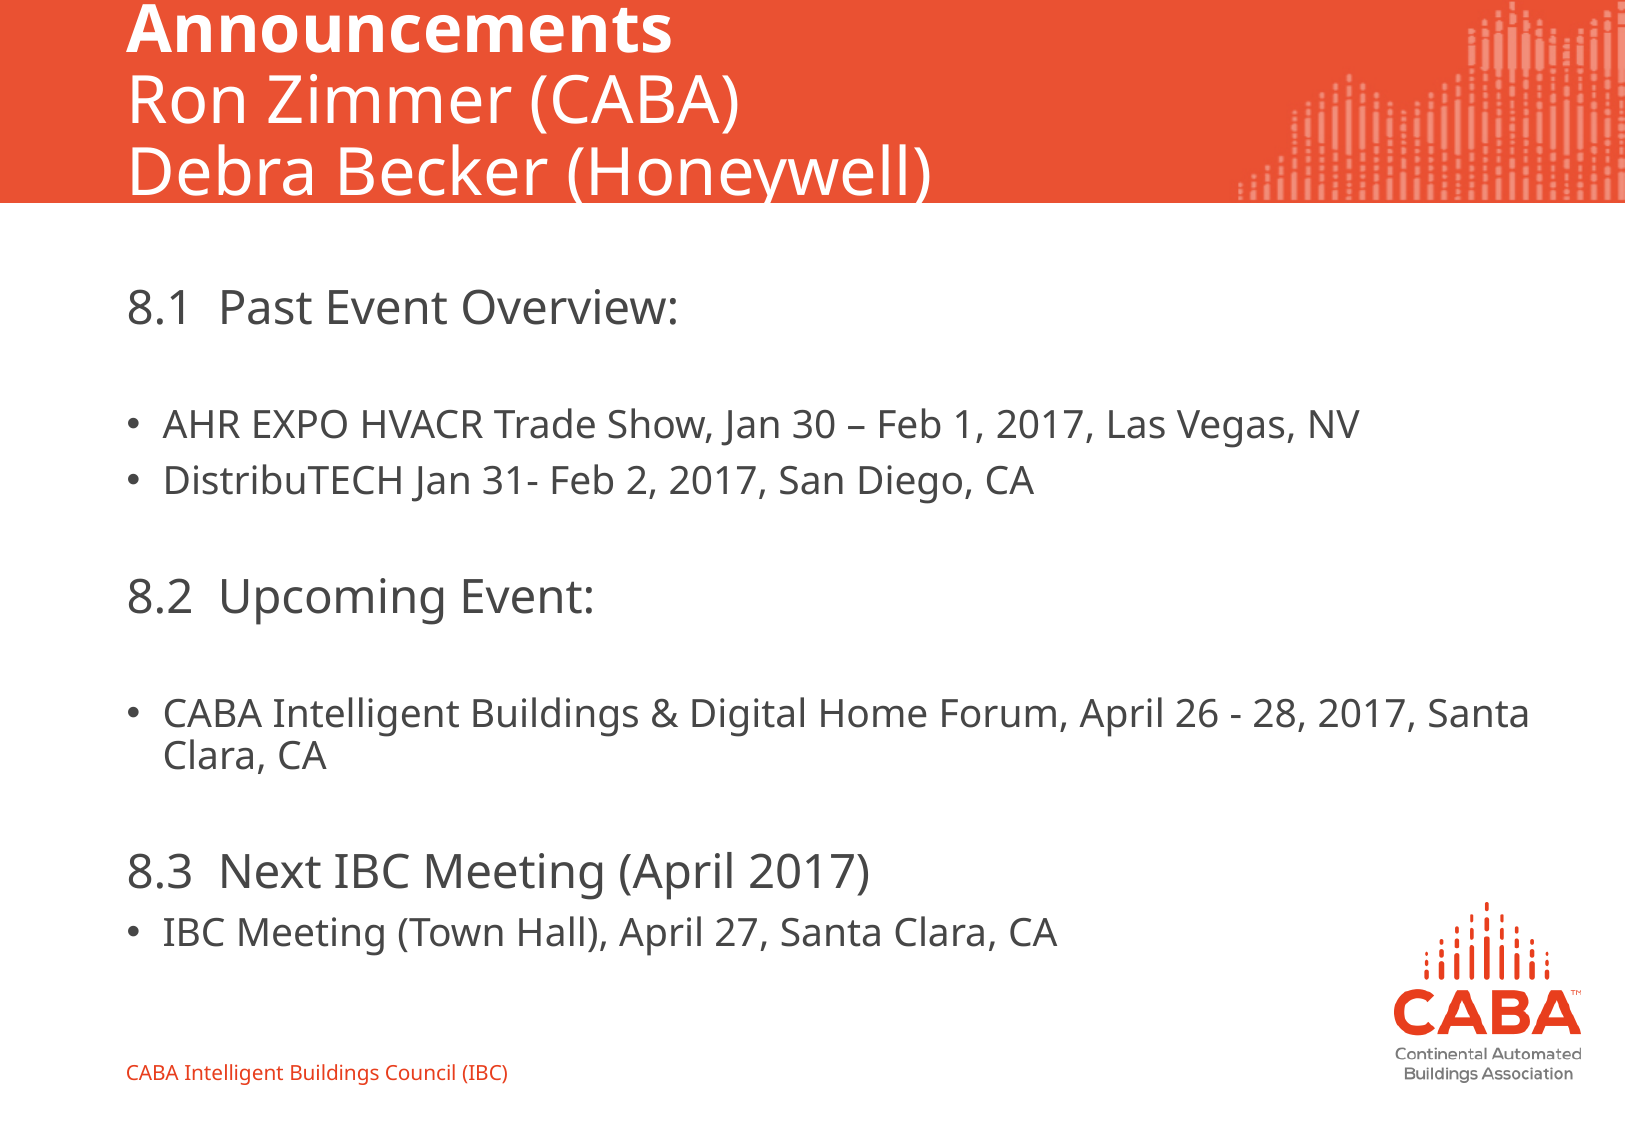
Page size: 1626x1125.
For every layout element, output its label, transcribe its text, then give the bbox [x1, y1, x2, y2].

title Announcements Ron Zimmer (CABA) Debra Becker (Honeywell) [111, 0, 1123, 73]
list 8.1 Past Event Overview: AHR EXPO HVACR Trade Show, Jan 30 – Feb 1, 2017, Las Vegas, NV DistribuTECH Jan 31- Feb 2, 2017, San Diego, CA 8.2 Upcoming Event: CABA Intelligent Buildings & Digital Home Forum, April 26 - 28, 2017, Santa Clara, CA 8.3 Next IBC Meeting (April 2017) IBC Meeting (Town Hall), April 27, Santa Clara, CA [111, 276, 1576, 964]
picture [0, 0, 1625, 203]
picture [1350, 859, 1625, 1125]
